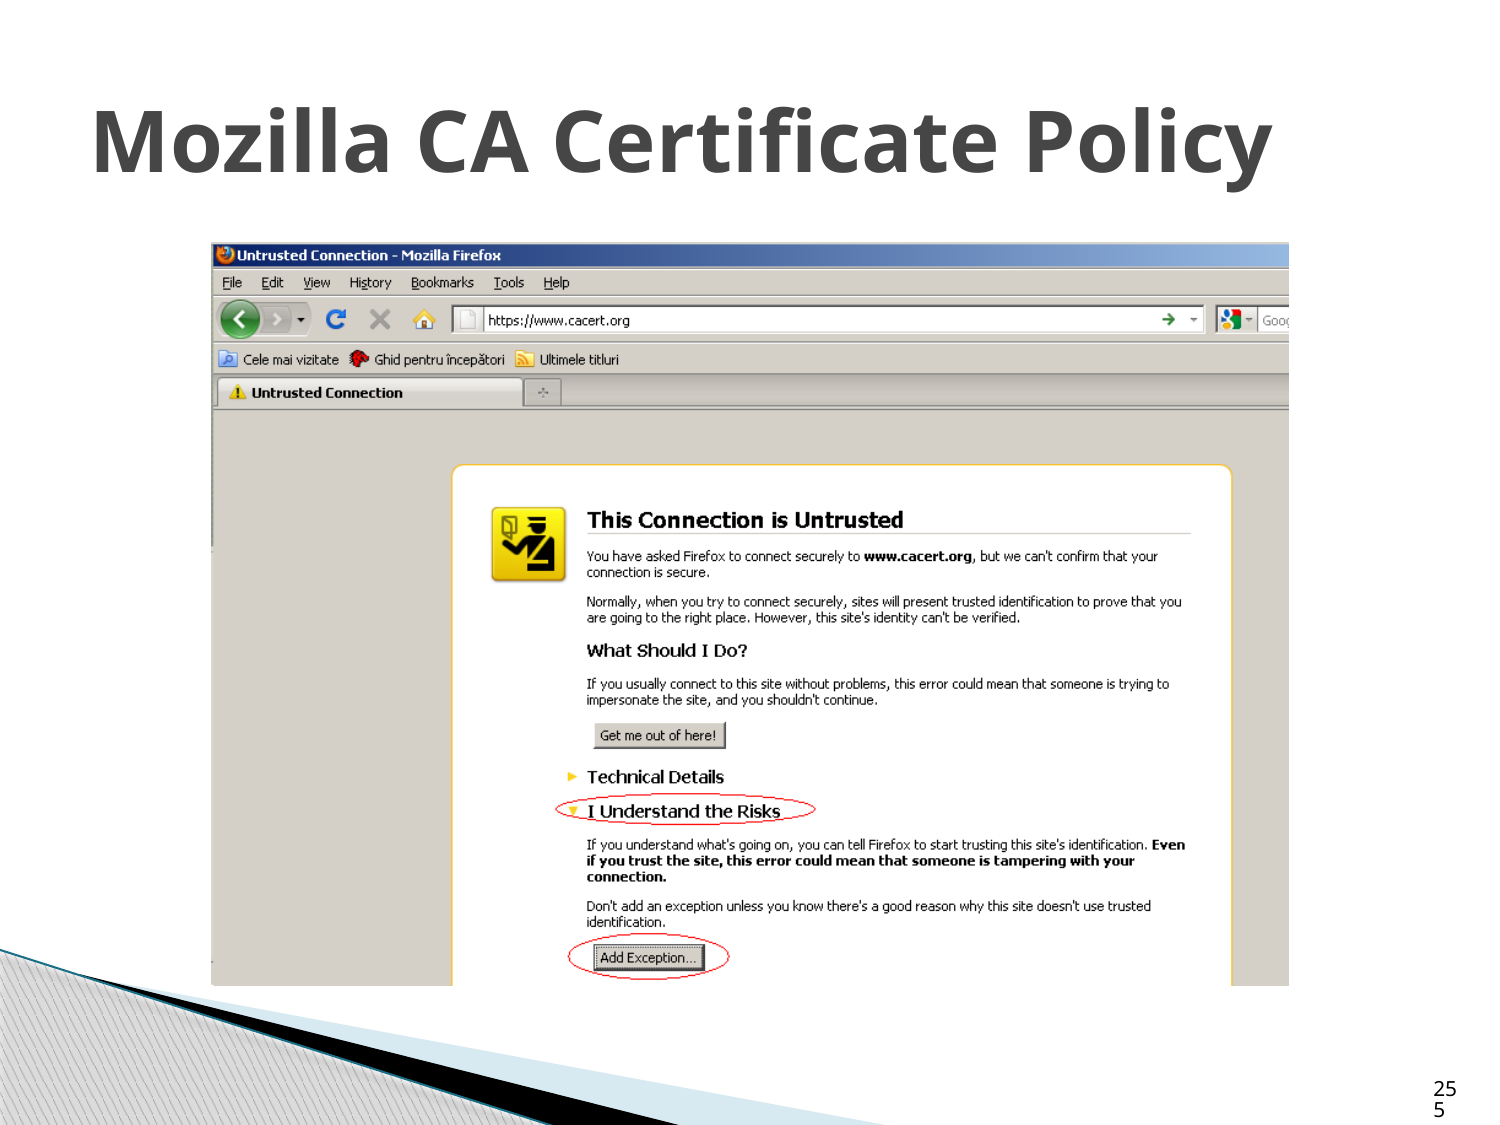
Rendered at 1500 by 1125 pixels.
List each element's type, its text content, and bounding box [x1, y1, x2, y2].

slide_number 255 [1418, 1051, 1479, 1112]
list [211, 242, 1289, 986]
title Mozilla CA Certificate Policy [75, 45, 1425, 233]
